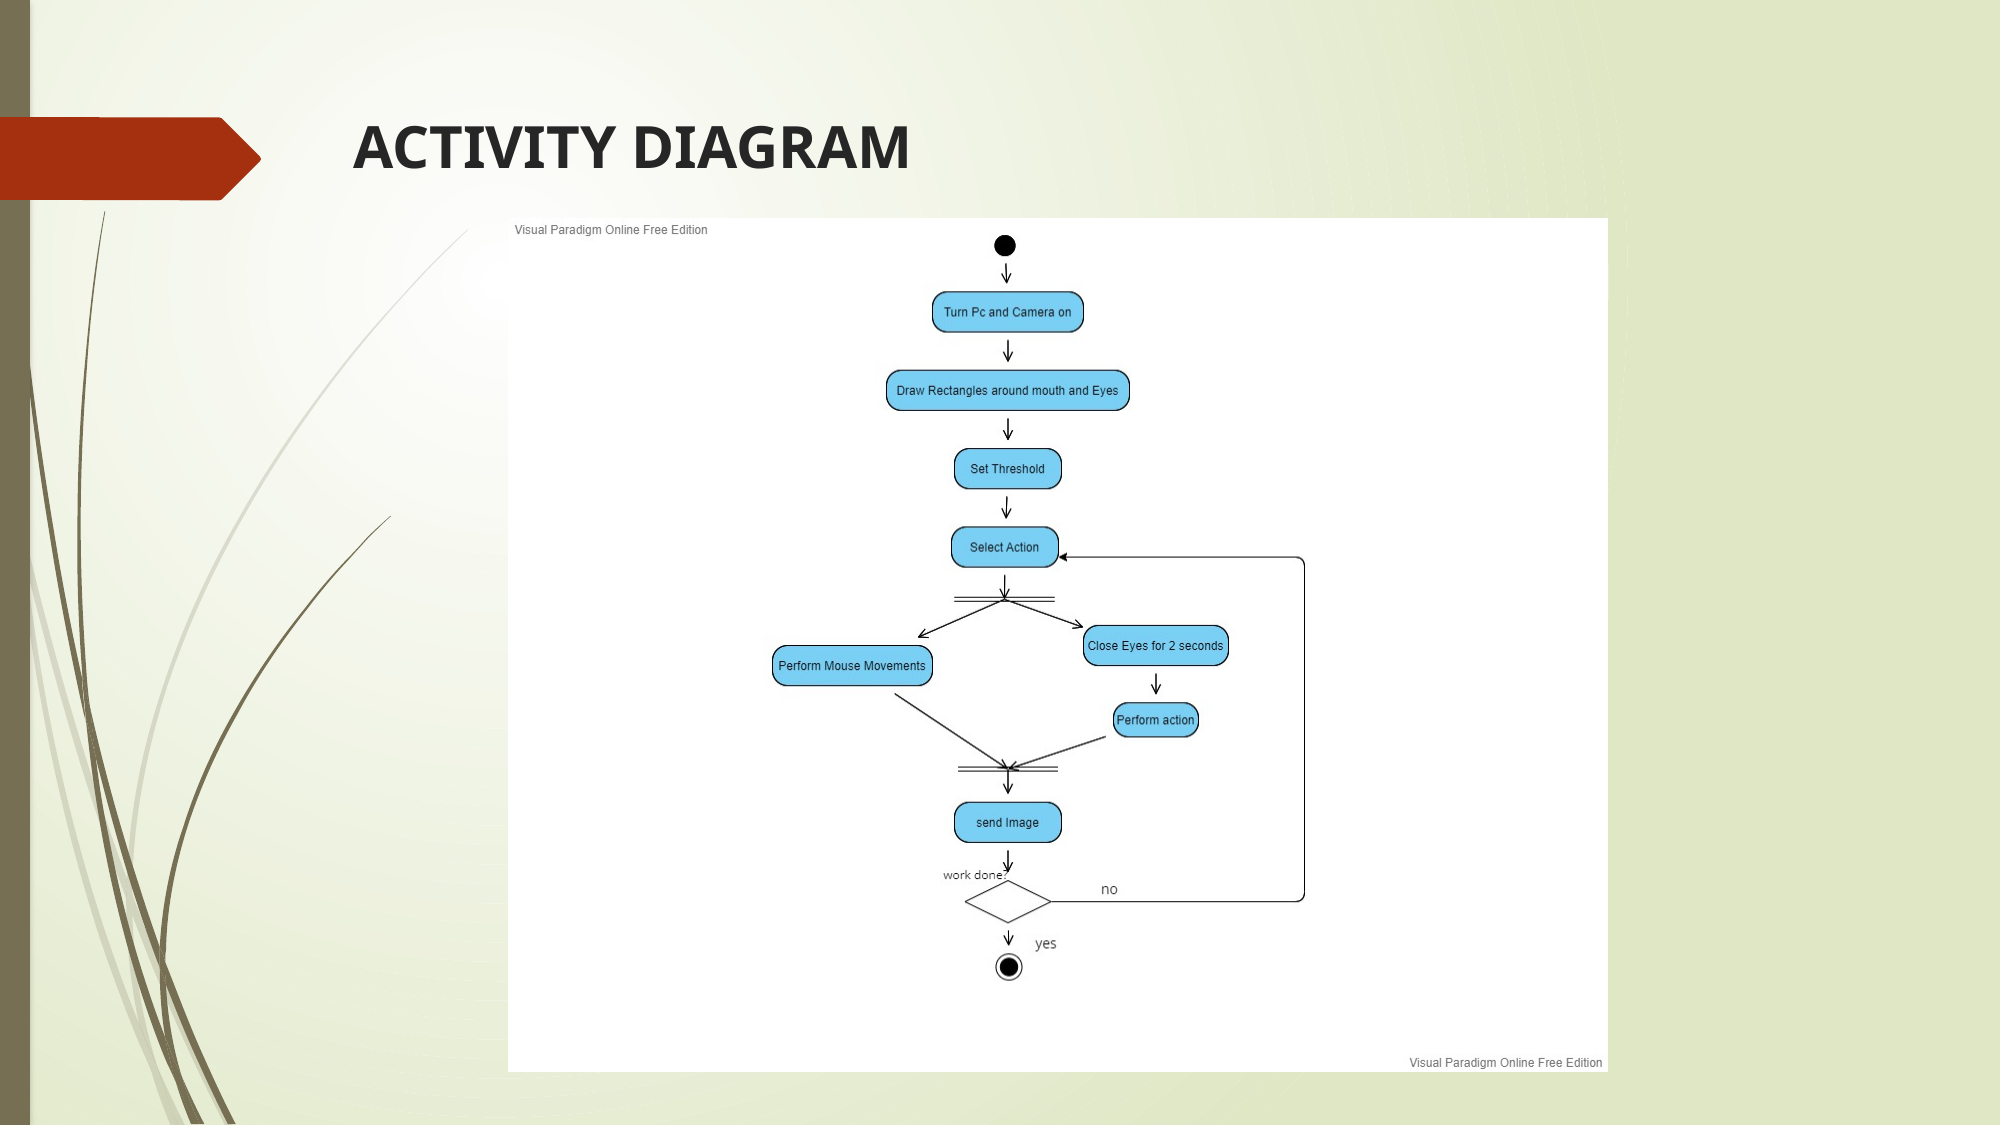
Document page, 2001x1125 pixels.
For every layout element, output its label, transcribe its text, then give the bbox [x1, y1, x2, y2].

title ACTIVITY DIAGRAM [338, 102, 1888, 313]
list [507, 218, 1608, 1072]
